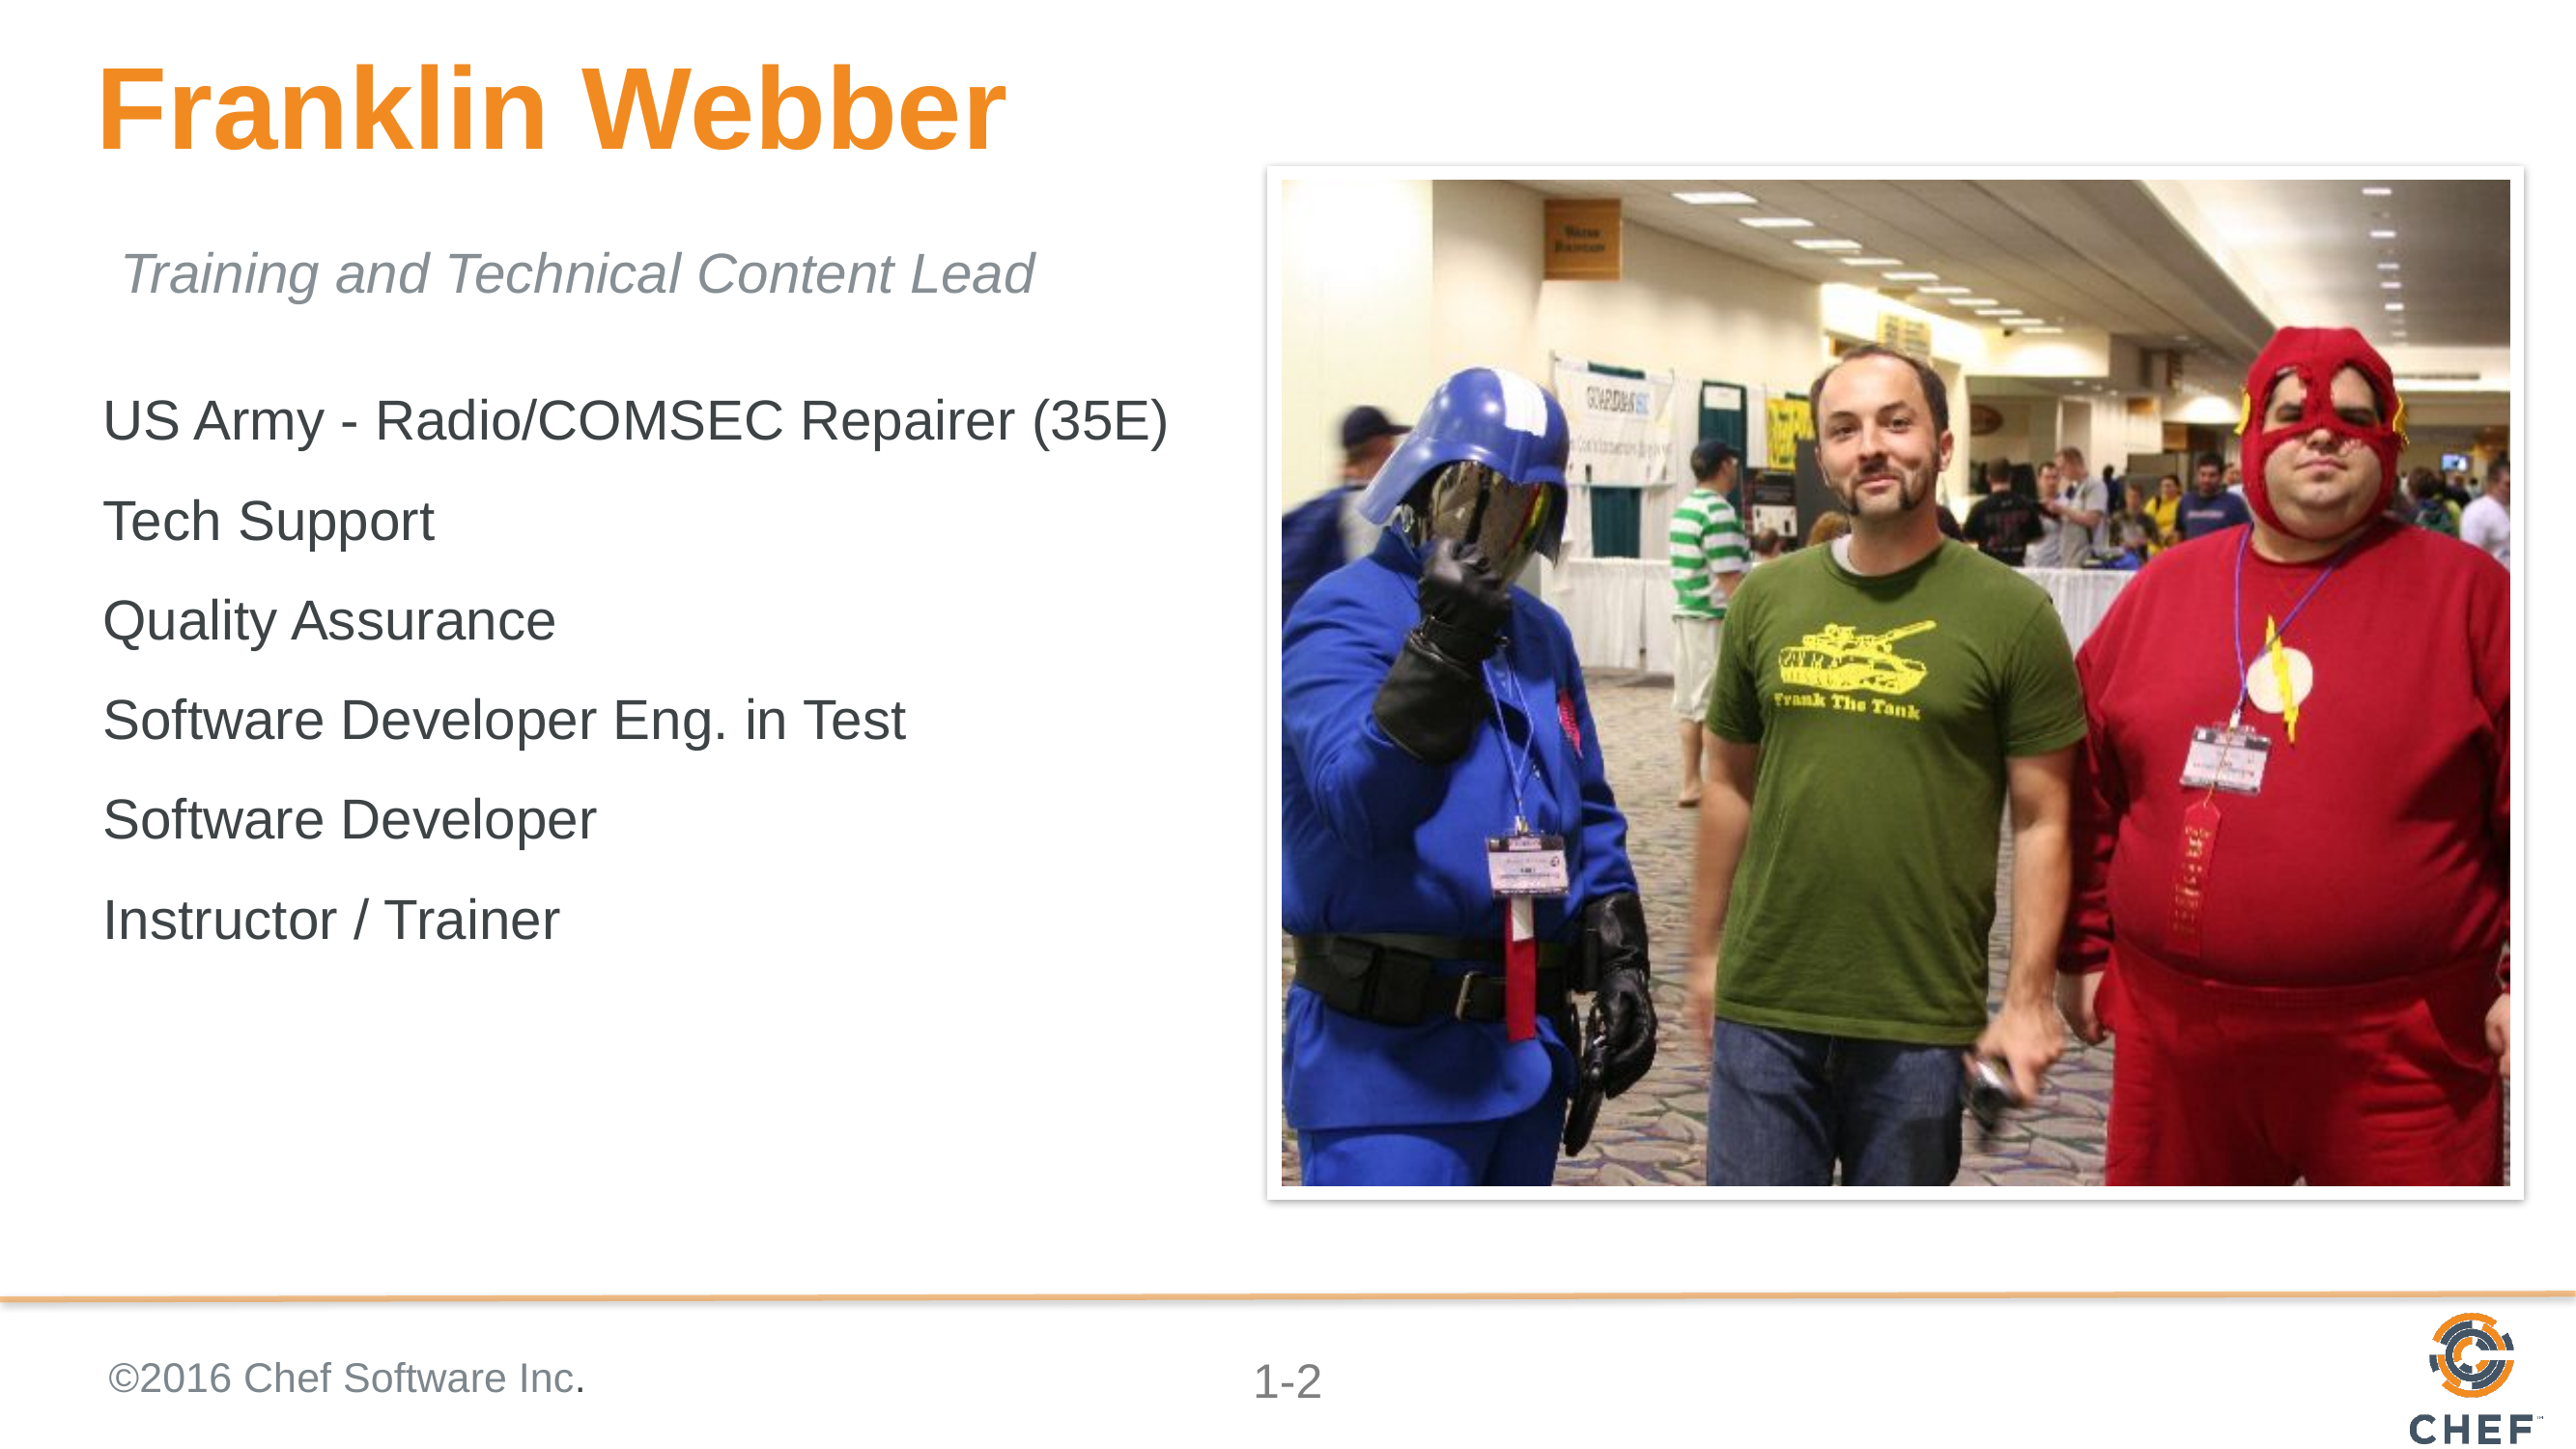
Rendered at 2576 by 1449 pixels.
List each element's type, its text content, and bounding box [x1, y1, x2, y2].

picture [2399, 1297, 2551, 1449]
text_box Training and Technical Content Lead [105, 222, 1229, 342]
picture [1281, 180, 2511, 1187]
title Franklin Webber [96, 48, 2463, 180]
list US Army - Radio/COMSEC Repairer (35E) Tech Support Quality Assurance Software Developer Eng. in Test Software Developer Instructor / Trainer [102, 384, 1288, 1279]
